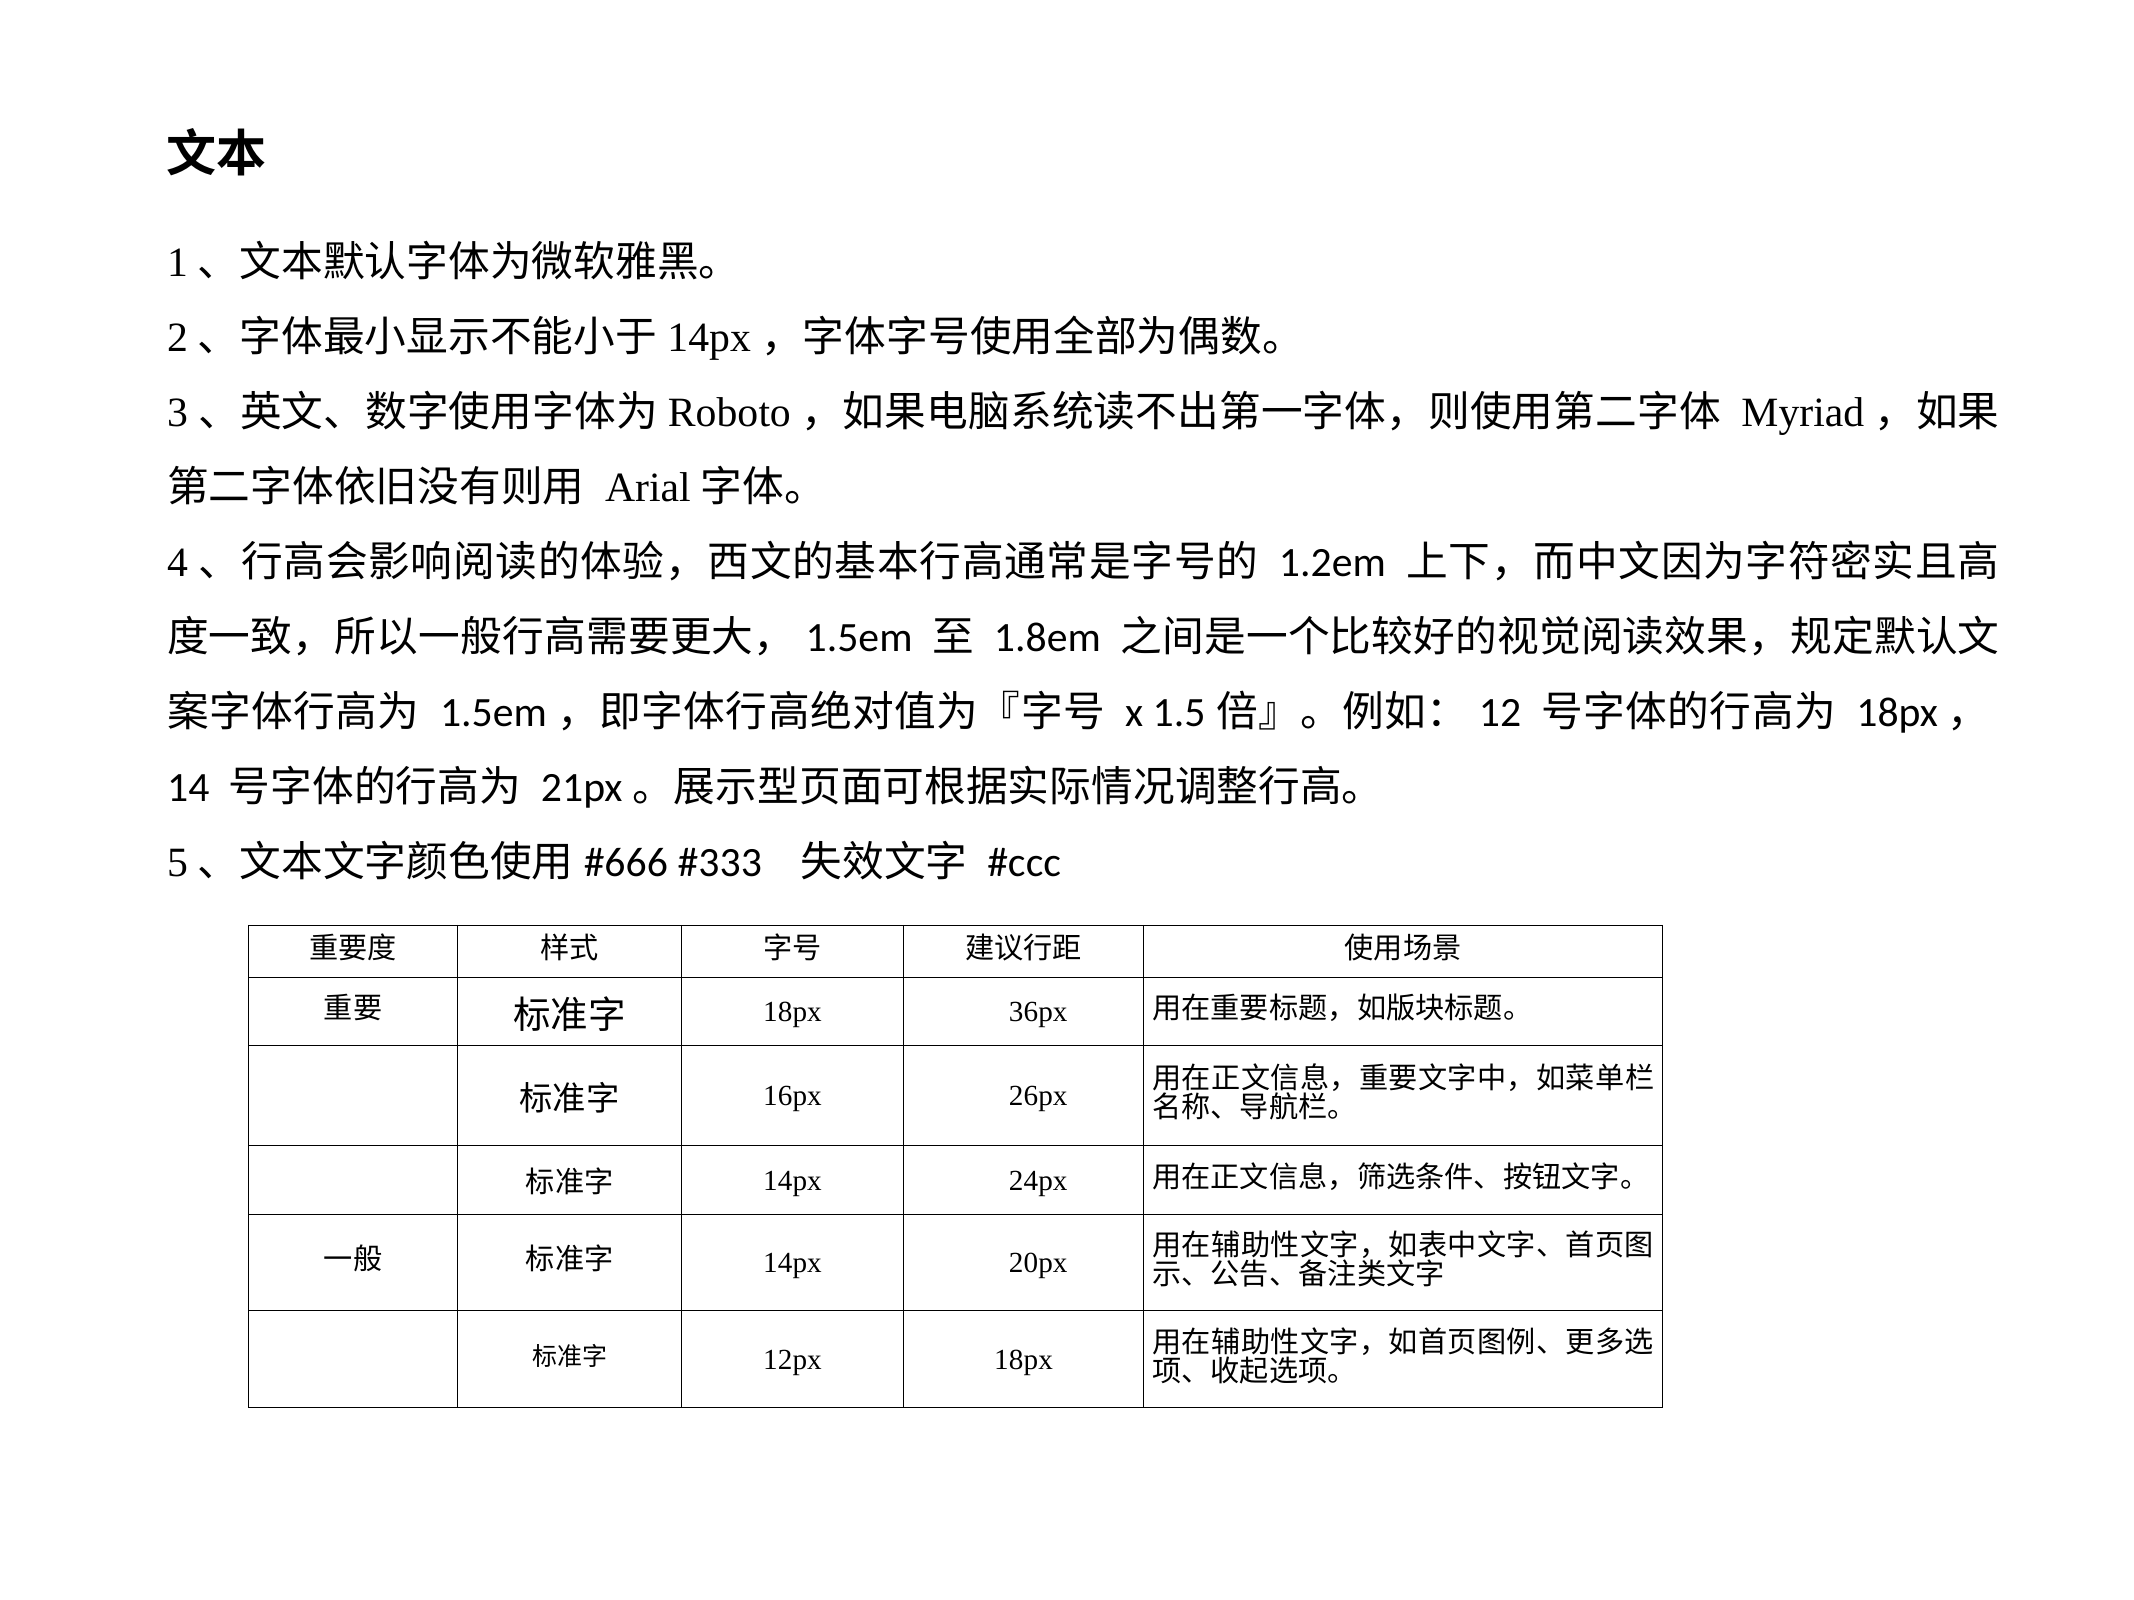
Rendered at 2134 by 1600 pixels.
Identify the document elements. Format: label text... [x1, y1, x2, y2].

table_cell 16px [682, 1046, 903, 1145]
table_cell 12px [682, 1311, 903, 1407]
table_cell 标准字 [458, 1146, 681, 1214]
table_header 字号 [682, 926, 903, 977]
table_cell 36px [904, 978, 1143, 1045]
table_cell 用在正文信息，重要文字中，如菜单栏名称、导航栏。 [1144, 1046, 1662, 1145]
table_cell 标准字 [458, 978, 681, 1045]
table_cell 14px [682, 1146, 903, 1214]
table_cell [249, 1046, 457, 1145]
table_cell 用在辅助性文字，如首页图例、更多选项、收起选项。 [1144, 1311, 1662, 1407]
table_header 建议行距 [904, 926, 1143, 977]
table_cell 24px [904, 1146, 1143, 1214]
text_box 文本 [158, 68, 276, 190]
table_cell 一般 [249, 1215, 457, 1310]
table_header 重要度 [249, 926, 457, 977]
table_cell 20px [904, 1215, 1143, 1310]
table_cell 用在重要标题，如版块标题。 [1144, 978, 1662, 1045]
table_cell 标准字 [458, 1046, 681, 1145]
table_header 使用场景 [1144, 926, 1662, 977]
table_cell 重要 [249, 978, 457, 1045]
table_cell 26px [904, 1046, 1143, 1145]
text_box 1、文本默认字体为微软雅黑。 2、字体最小显示不能小于14px，字体字号使用全部为偶数。 3、英文、数字使用字体为Roboto，如果电脑系统读不出第一字体，则使用第二字体 Myriad，如果第二字体依旧没有则用 Arial字体。 4、行高会影响阅读的体验，西文的基本行高通常是字号的 1.2em 上下，而中文因为字符密实且高度一致，所以一般行高需要更大，1.5em 至 1.8em 之间是一个比较好的视觉阅读效果，规定默认文案字体行高为 1.5em，即字体行高绝对值为『字号 x 1.5倍』。例如：12 号字体的行高为 18px，14 号字体的行高为 21px。展示型页面可根据实际情况调整行高。 5、文本文字颜色使用#666 #333 失效文字 #ccc [158, 200, 2008, 893]
table_cell [249, 1311, 457, 1407]
table_cell 18px [682, 978, 903, 1045]
table_cell 标准字 [458, 1215, 681, 1310]
table_header 样式 [458, 926, 681, 977]
table_cell 18px [904, 1311, 1143, 1407]
table_cell 用在正文信息，筛选条件、按钮文字。 [1144, 1146, 1662, 1214]
table_cell 14px [682, 1215, 903, 1310]
table_cell 标准字 [458, 1311, 681, 1407]
table_cell 用在辅助性文字，如表中文字、首页图示、公告、备注类文字 [1144, 1215, 1662, 1310]
table_cell [249, 1146, 457, 1214]
